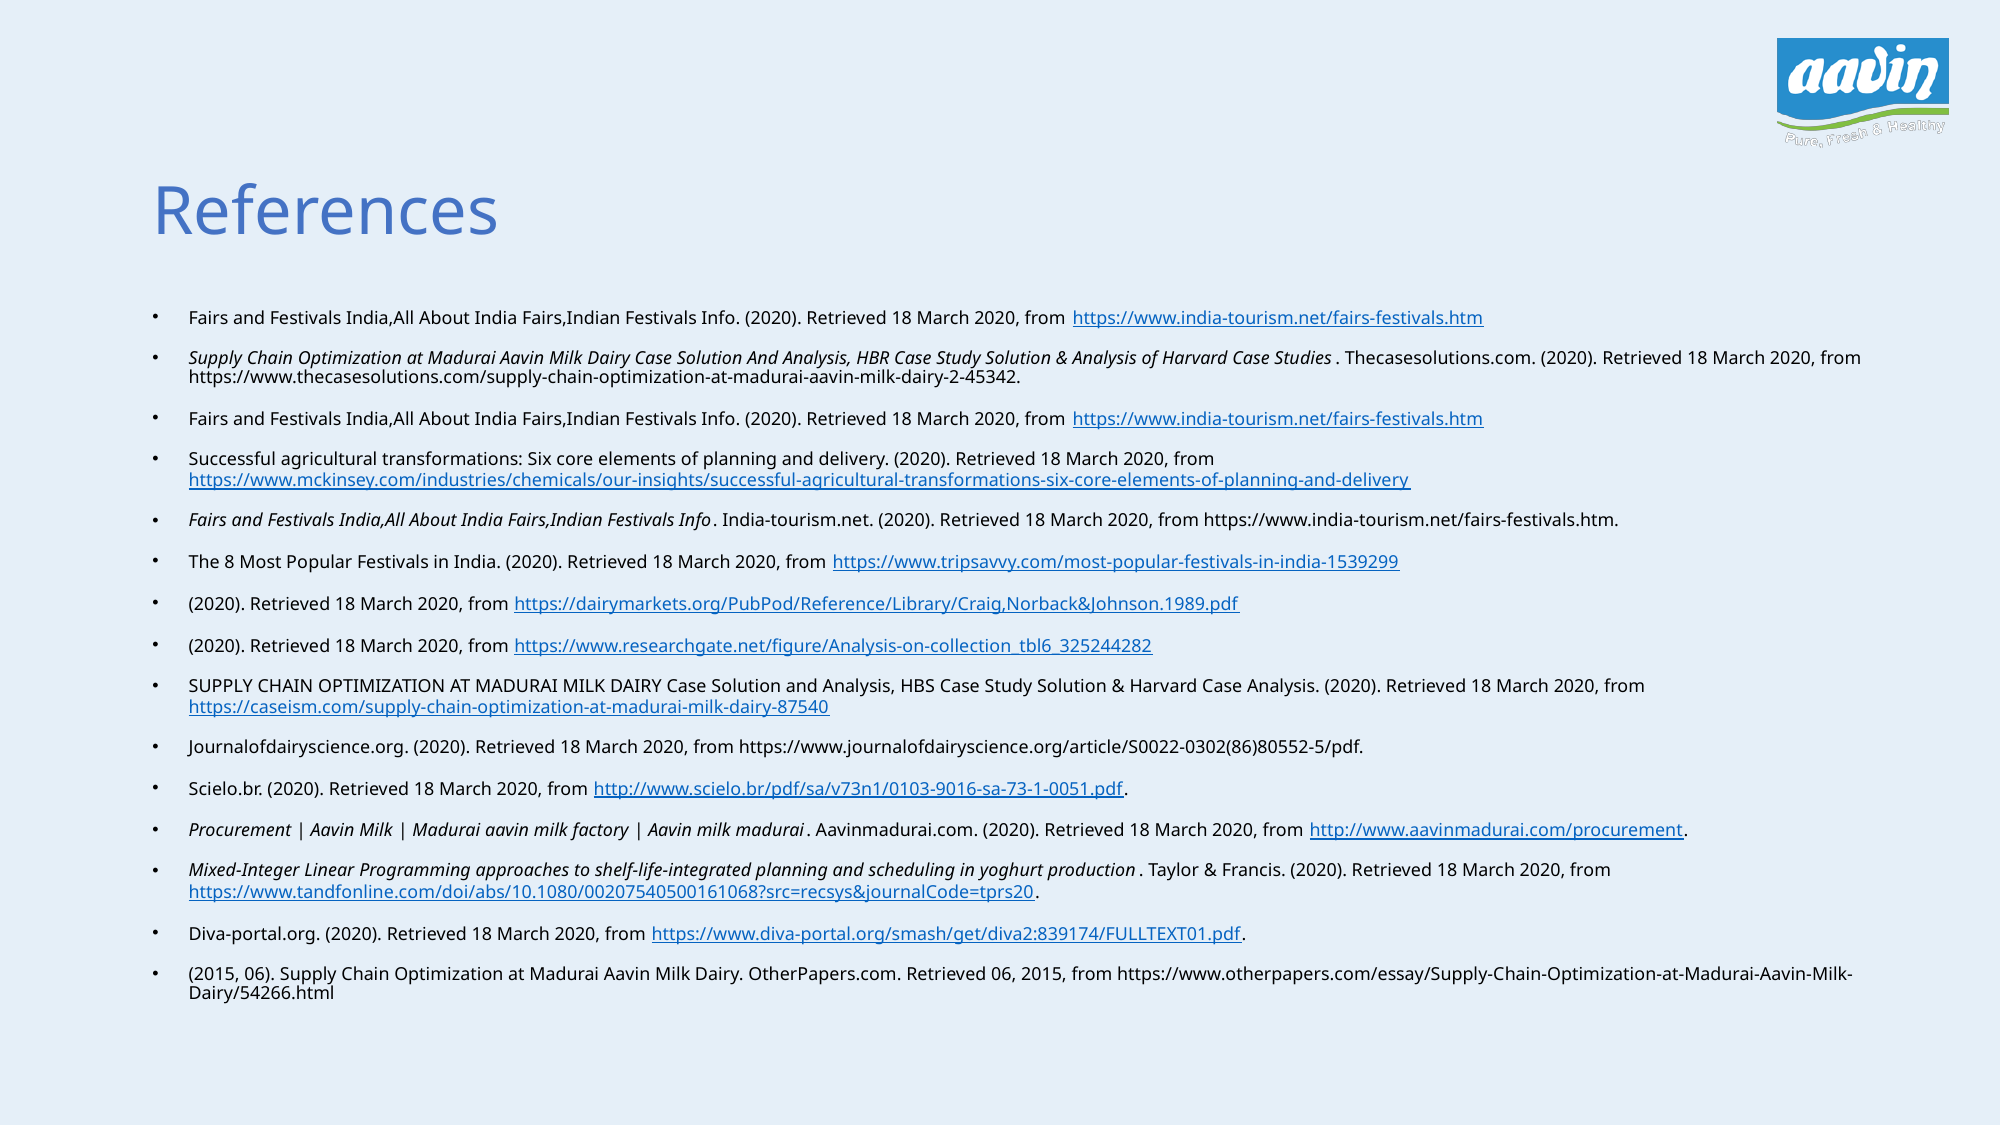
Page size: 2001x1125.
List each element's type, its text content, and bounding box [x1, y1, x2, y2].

text_box References [137, 104, 1863, 323]
list Fairs and Festivals India,All About India Fairs,Indian Festivals Info. (2020). Retrieved 18 March 2020, from https://www.india-tourism.net/fairs-festivals.htm Supply Chain Optimization at Madurai Aavin Milk Dairy Case Solution And Analysis, HBR Case Study Solution & Analysis of Harvard Case Studies. Thecasesolutions.com. (2020). Retrieved 18 March 2020, from https://www.thecasesolutions.com/supply-chain-optimization-at-madurai-aavin-milk-dairy-2-45342. Fairs and Festivals India,All About India Fairs,Indian Festivals Info. (2020). Retrieved 18 March 2020, from https://www.india-tourism.net/fairs-festivals.htm Successful agricultural transformations: Six core elements of planning and delivery. (2020). Retrieved 18 March 2020, from https://www.mckinsey.com/industries/chemicals/our-insights/successful-agricultural-transformations-six-core-elements-of-planning-and-delivery Fairs and Festivals India,All About India Fairs,Indian Festivals Info. India-tourism.net. (2020). Retrieved 18 March 2020, from https://www.india-tourism.net/fairs-festivals.htm. The 8 Most Popular Festivals in India. (2020). Retrieved 18 March 2020, from https://www.tripsavvy.com/most-popular-festivals-in-india-1539299 (2020). Retrieved 18 March 2020, from https://dairymarkets.org/PubPod/Reference/Library/Craig,Norback&Johnson.1989.pdf (2020). Retrieved 18 March 2020, from https://www.researchgate.net/figure/Analysis-on-collection_tbl6_325244282 SUPPLY CHAIN OPTIMIZATION AT MADURAI MILK DAIRY Case Solution and Analysis, HBS Case Study Solution & Harvard Case Analysis. (2020). Retrieved 18 March 2020, from https://caseism.com/supply-chain-optimization-at-madurai-milk-dairy-87540 Journalofdairyscience.org. (2020). Retrieved 18 March 2020, from https://www.journalofdairyscience.org/article/S0022-0302(86)80552-5/pdf. Scielo.br. (2020). Retrieved 18 March 2020, from http://www.scielo.br/pdf/sa/v73n1/0103-9016-sa-73-1-0051.pdf. Procurement | Aavin Milk | Madurai aavin milk factory | Aavin milk madurai. Aavinmadurai.com. (2020). Retrieved 18 March 2020, from http://www.aavinmadurai.com/procurement. Mixed-Integer Linear Programming approaches to shelf-life-integrated planning and scheduling in yoghurt production. Taylor & Francis. (2020). Retrieved 18 March 2020, from https://www.tandfonline.com/doi/abs/10.1080/00207540500161068?src=recsys&journalCode=tprs20. Diva-portal.org. (2020). Retrieved 18 March 2020, from https://www.diva-portal.org/smash/get/diva2:839174/FULLTEXT01.pdf. (2015, 06). Supply Chain Optimization at Madurai Aavin Milk Dairy. OtherPapers.com. Retrieved 06, 2015, from https://www.otherpapers.com/essay/Supply-Chain-Optimization-at-Madurai-Aavin-Milk-Dairy/54266.html [137, 299, 1882, 1014]
picture [1775, 37, 1950, 150]
